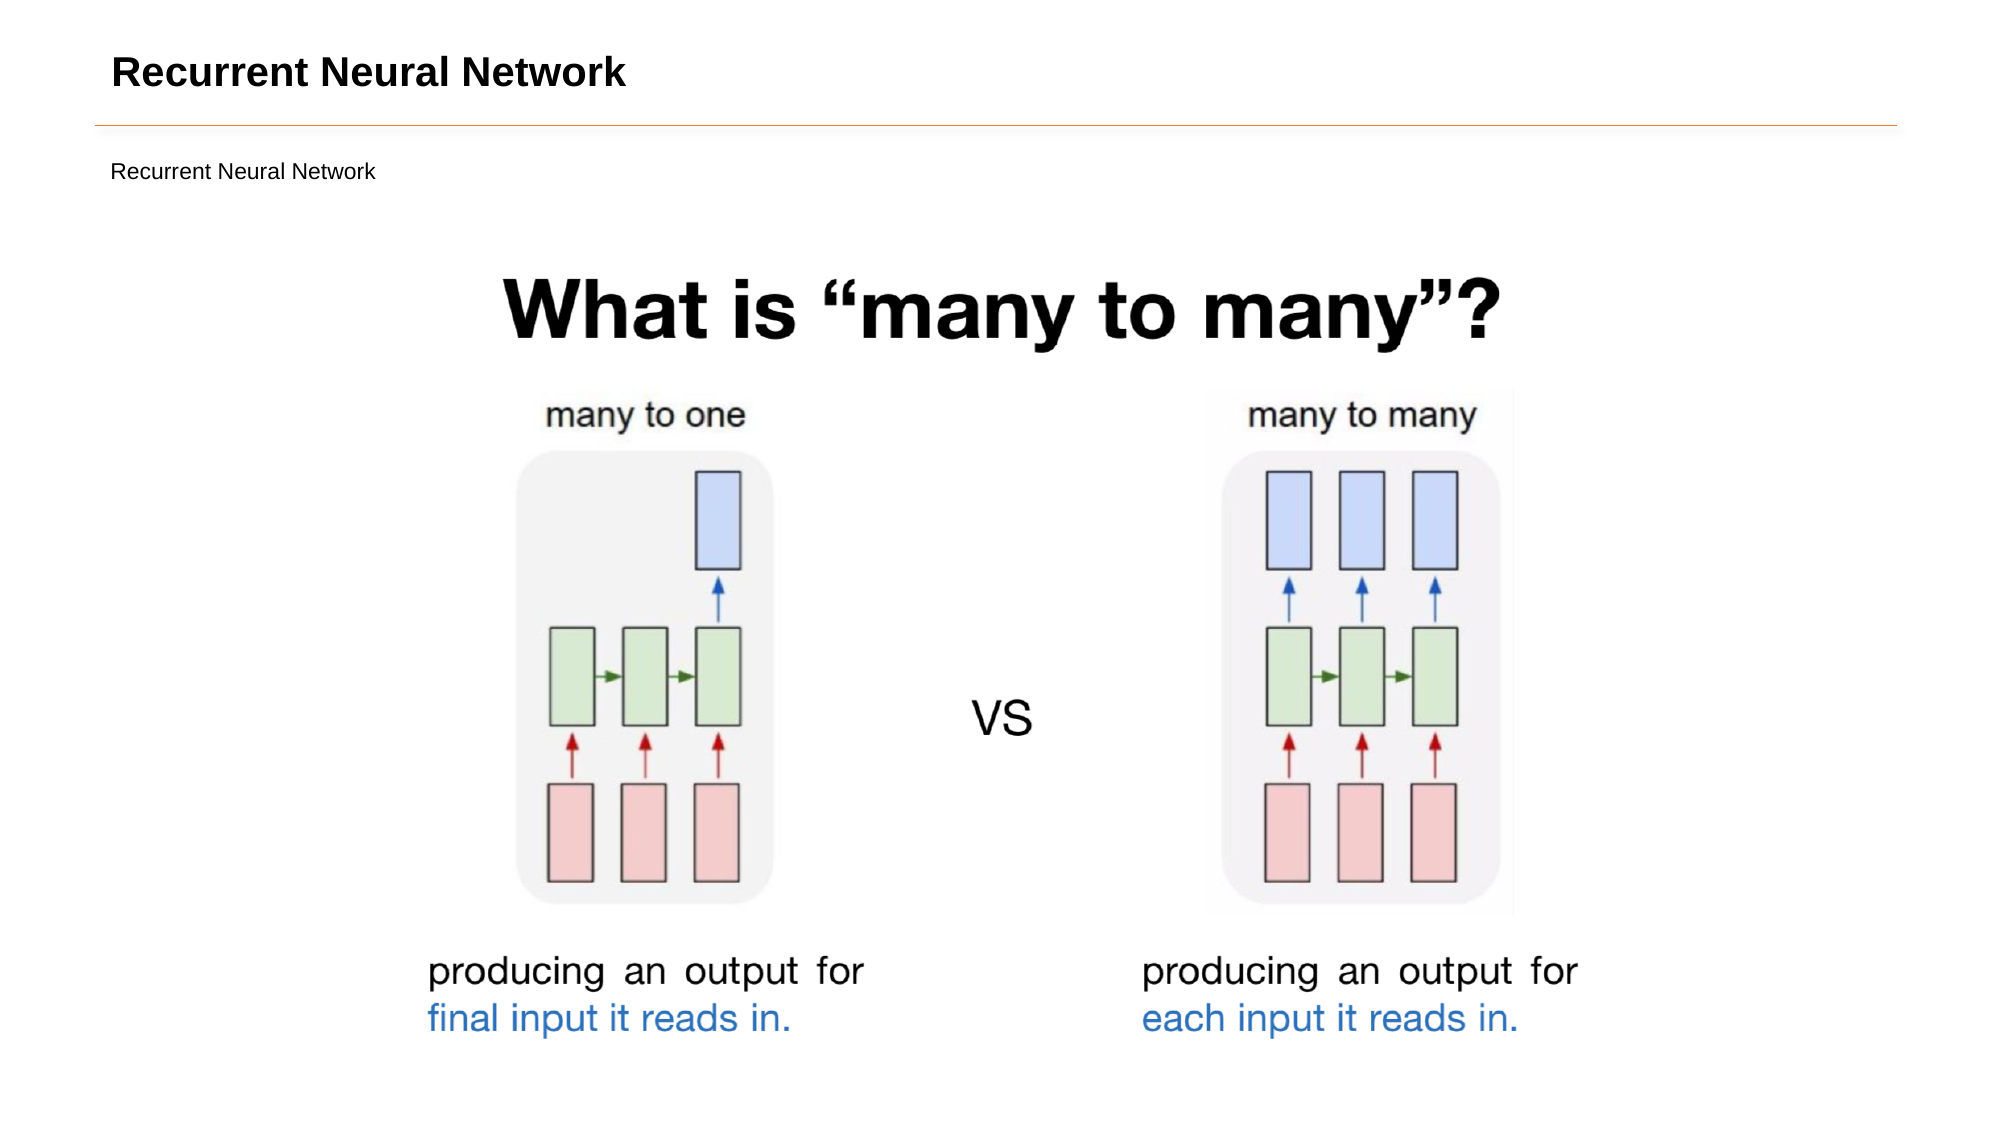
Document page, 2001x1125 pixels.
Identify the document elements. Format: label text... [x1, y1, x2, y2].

text_box Recurrent Neural Network [95, 149, 392, 192]
text_box Recurrent Neural Network [96, 36, 642, 102]
picture [352, 226, 1648, 1089]
